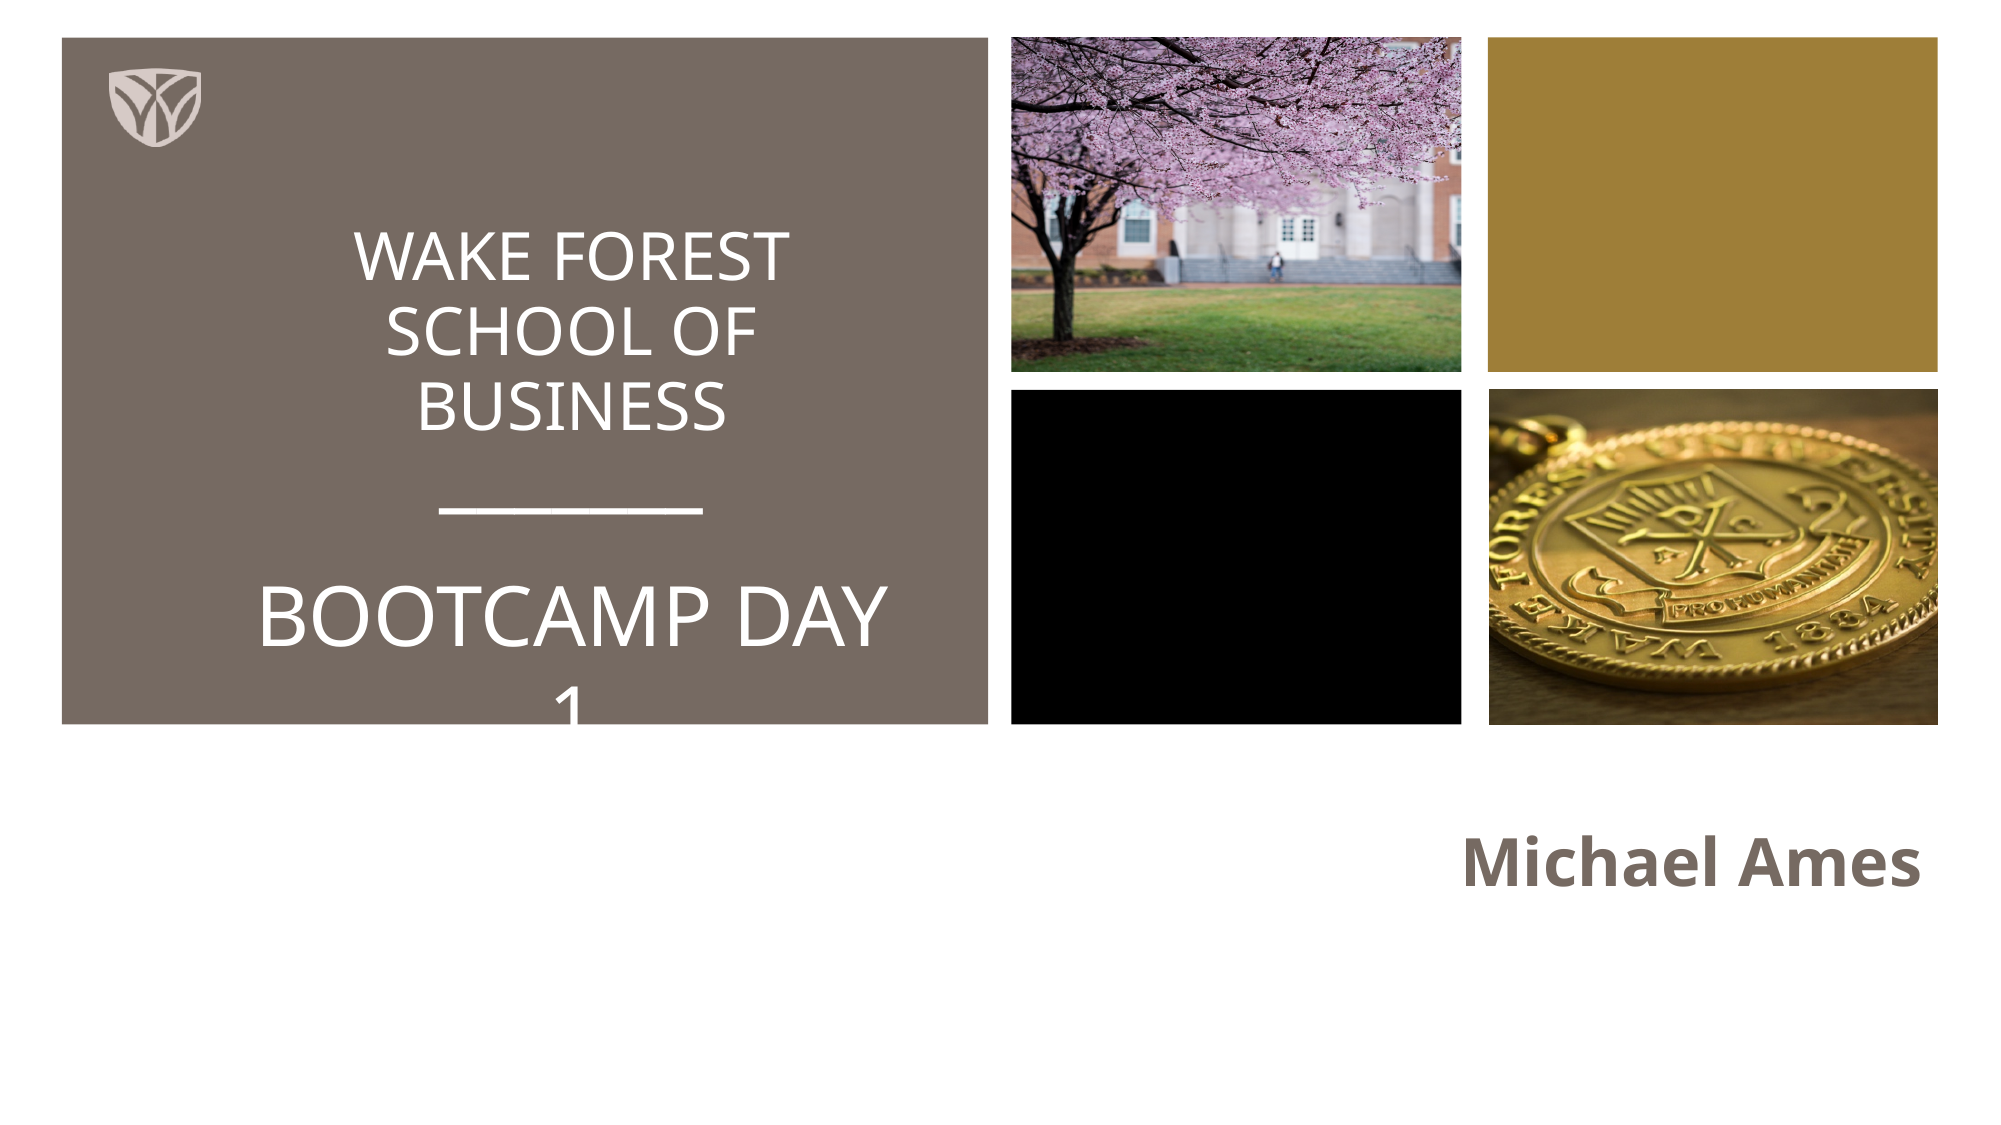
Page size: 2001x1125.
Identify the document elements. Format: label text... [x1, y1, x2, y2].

picture [1010, 36, 1462, 373]
title Michael Ames [174, 812, 1938, 914]
picture [1489, 389, 1939, 725]
list Wake Forest School of Business _______ Bootcamp Day 1 [244, 204, 900, 706]
